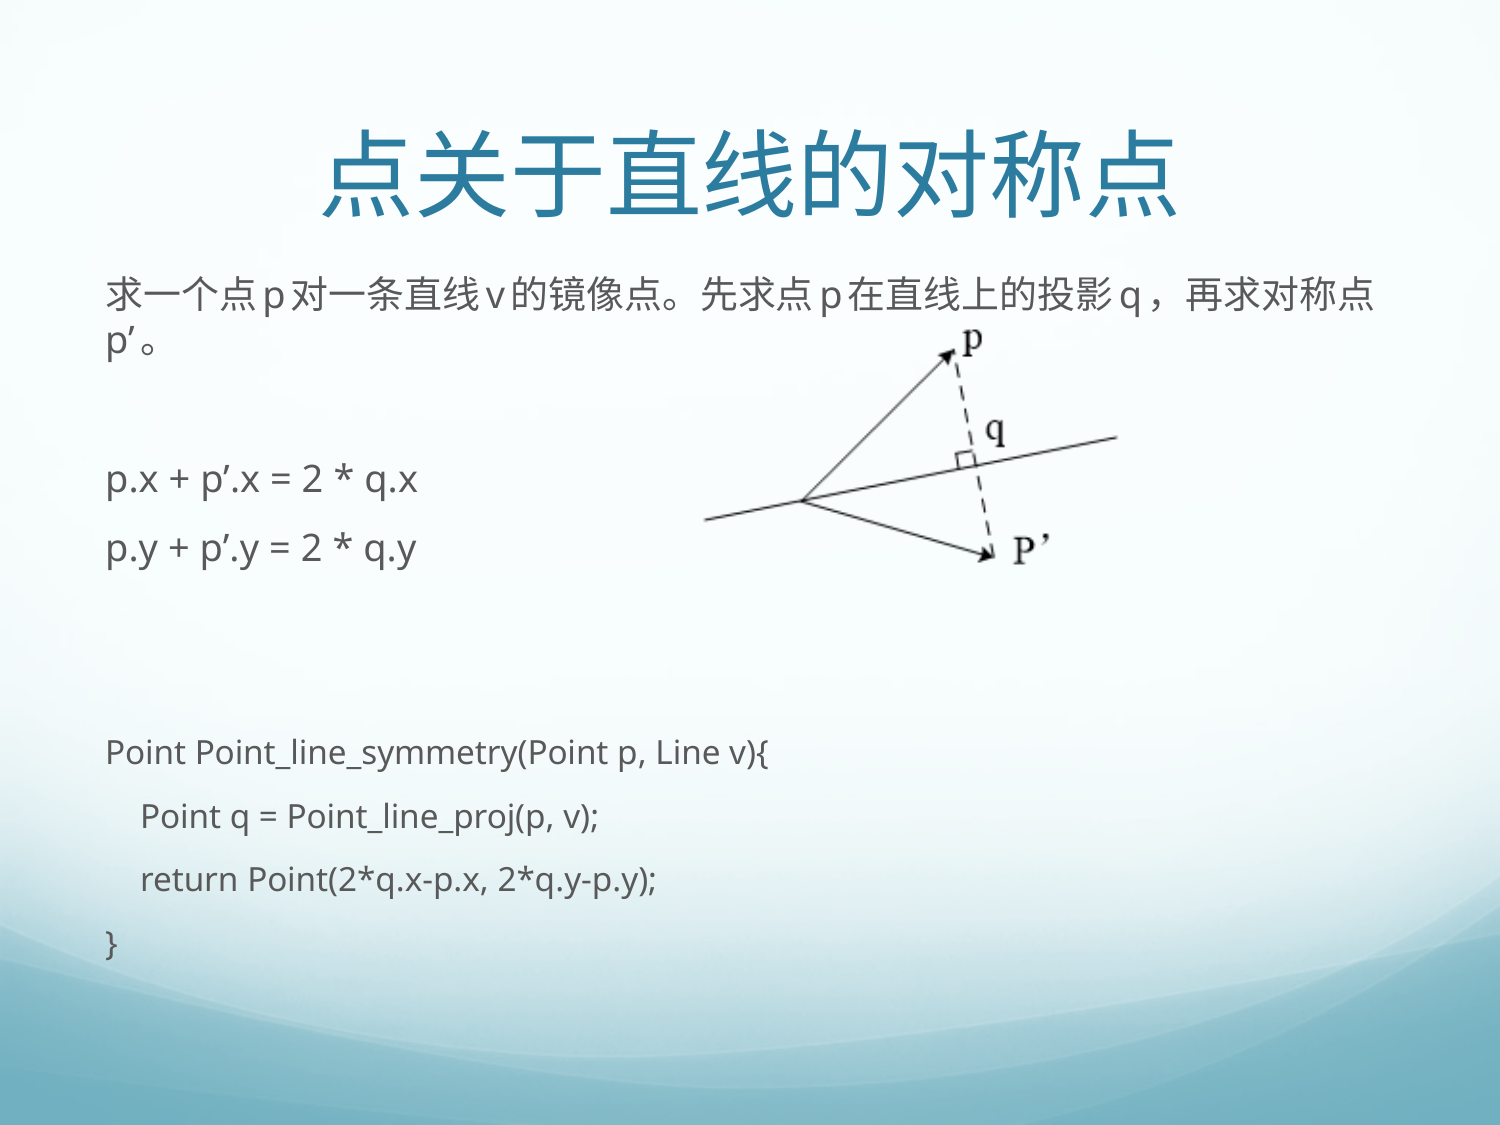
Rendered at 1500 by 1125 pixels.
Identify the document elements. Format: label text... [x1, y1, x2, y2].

list 求一个点p对一条直线v的镜像点。先求点p在直线上的投影q，再求对称点p’。 p.x + p’.x = 2 * q.x p.y + p’.y = 2 * q.y Point Point_line_symmetry(Point p, Line v){ Point q = Point_line_proj(p, v); return Point(2*q.x-p.x, 2*q.y-p.y); } [90, 262, 1410, 975]
title 点关于直线的对称点 [90, 17, 1410, 237]
picture [699, 307, 1126, 589]
